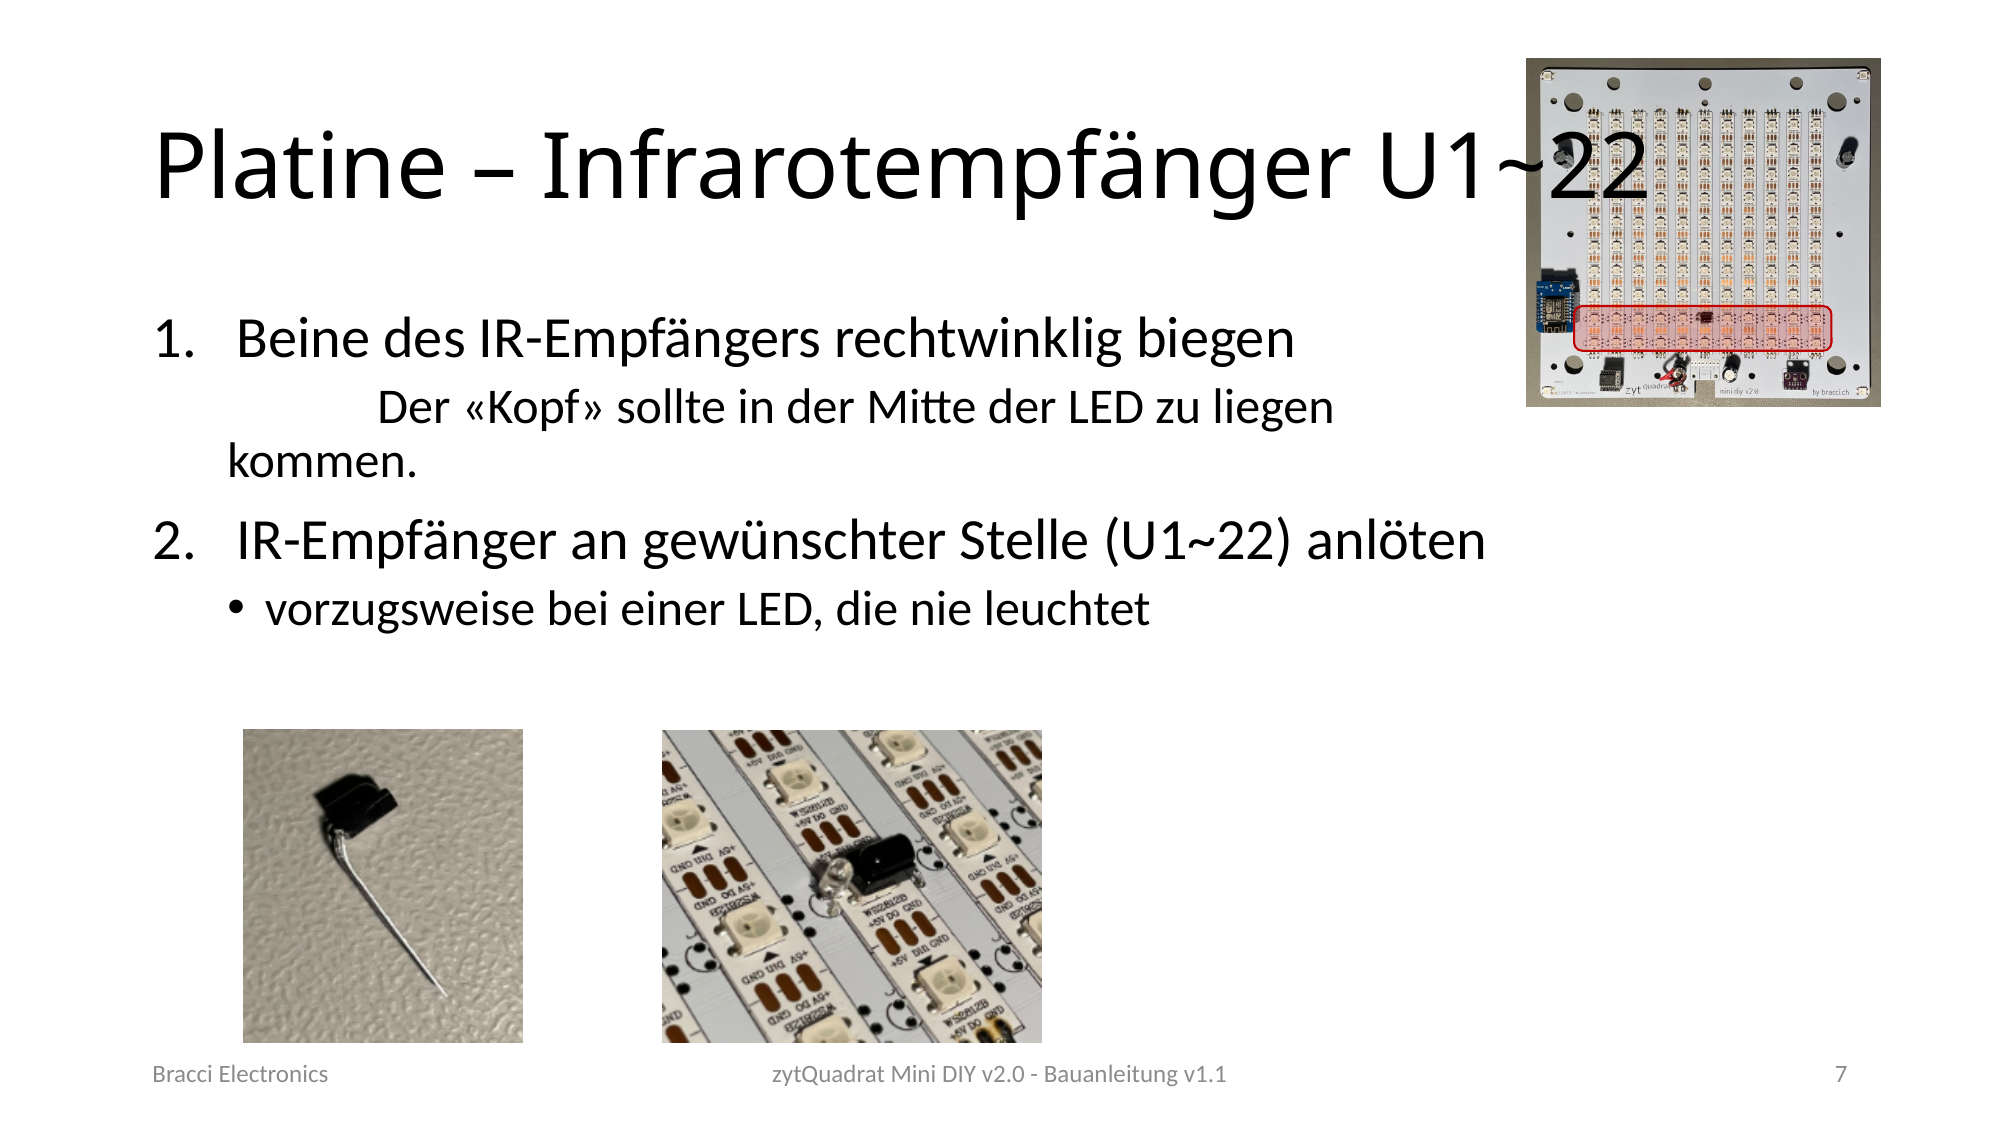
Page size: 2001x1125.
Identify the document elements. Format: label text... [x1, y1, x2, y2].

slide_number 7 [1412, 1042, 1863, 1103]
footer zytQuadrat Mini DIY v2.0 - Bauanleitung v1.1 [662, 1042, 1338, 1103]
picture [1526, 58, 1881, 407]
title Platine – Infrarotempfänger U1~22 [137, 59, 1526, 278]
picture [661, 730, 1042, 1043]
picture [243, 729, 523, 1043]
slide_number Bracci Electronics [137, 1042, 588, 1103]
list Beine des IR-Empfängers rechtwinklig biegen Der «Kopf» sollte in der Mitte der LED zu liegen kommen. IR-Empfänger an gewünschter Stelle (U1~22) anlöten vorzugsweise bei einer LED, die nie leuchtet [137, 299, 1516, 1014]
